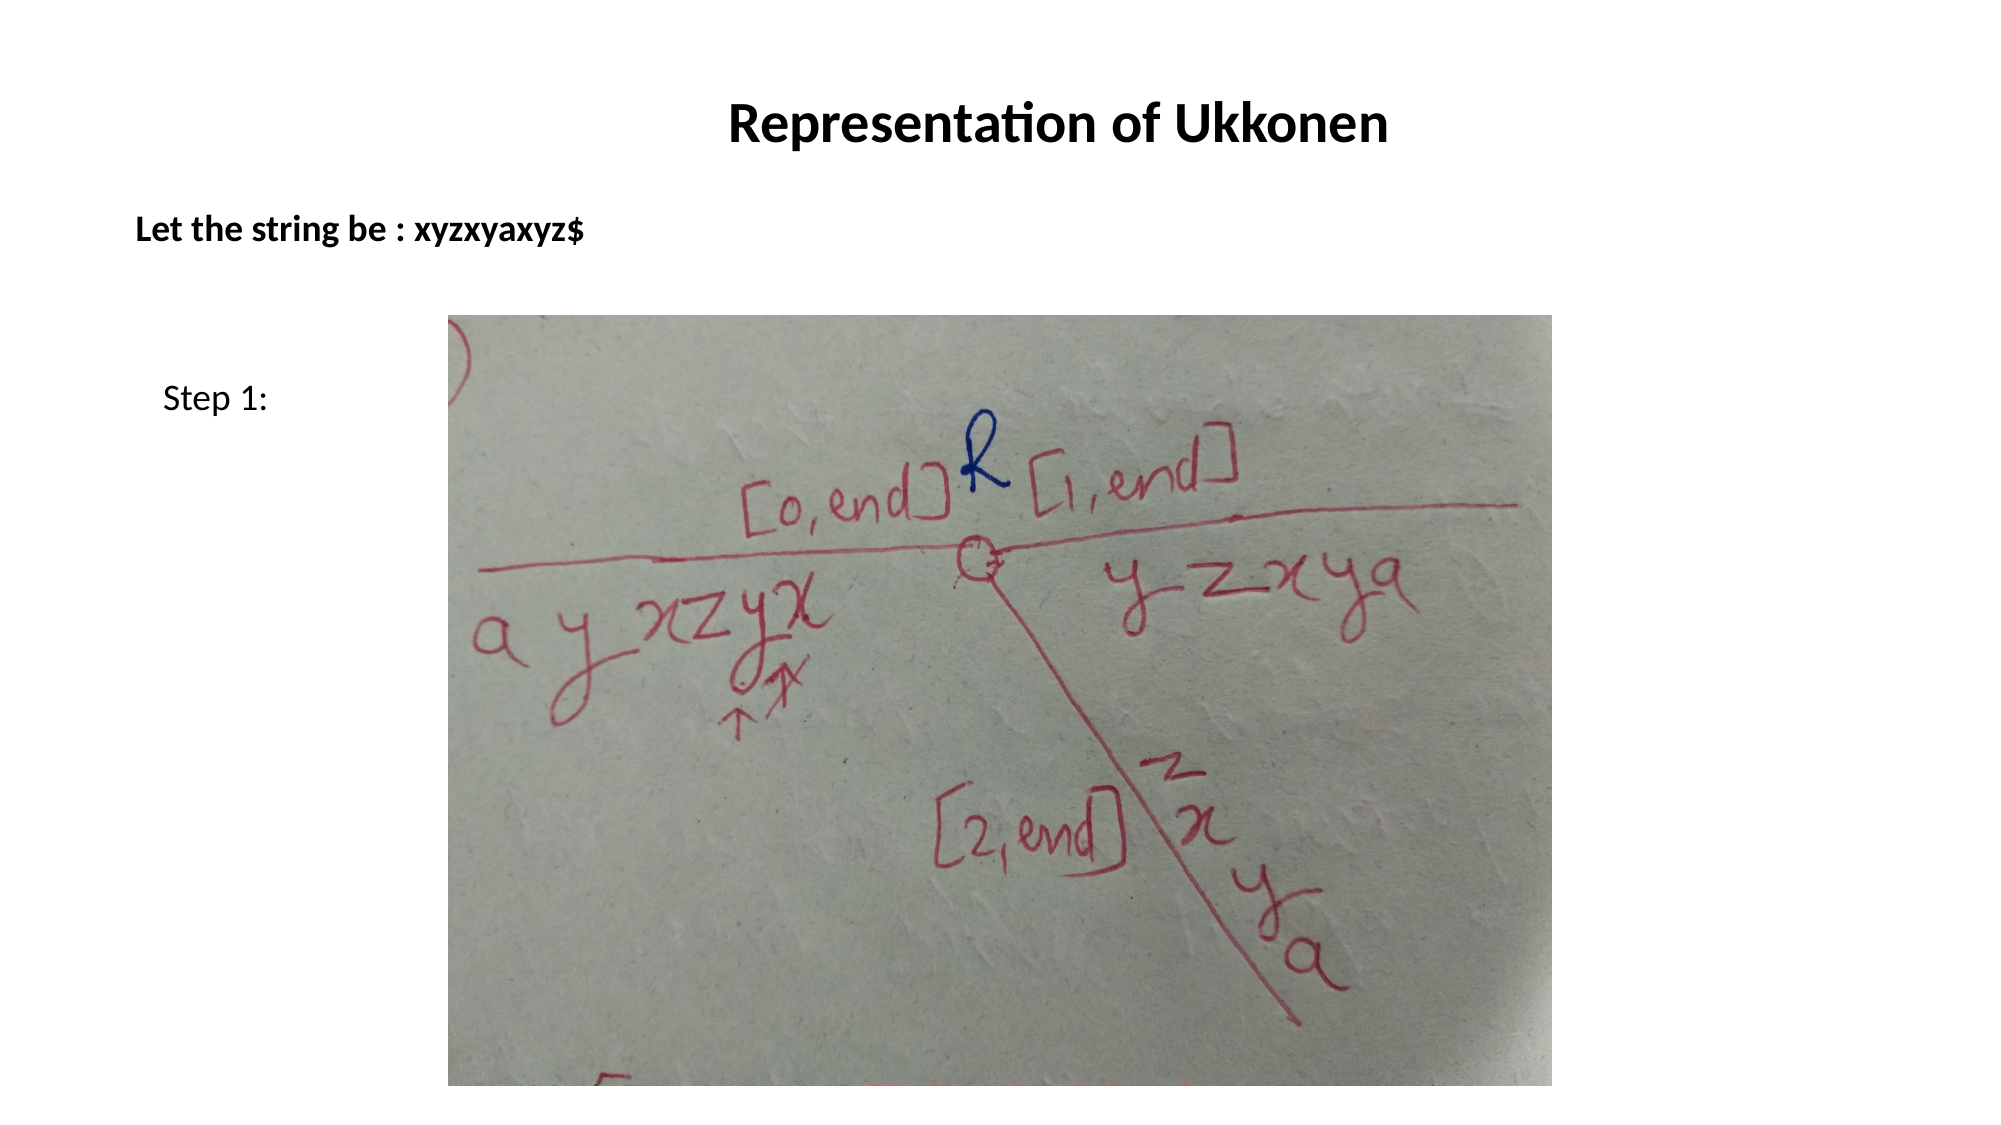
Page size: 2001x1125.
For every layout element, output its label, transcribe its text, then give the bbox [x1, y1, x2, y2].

text_box Let the string be : xyzxyaxyz$ [120, 196, 836, 257]
text_box Step 1: [148, 365, 401, 426]
text_box Representation of Ukkonen [713, 77, 1914, 162]
picture [447, 315, 1552, 1086]
